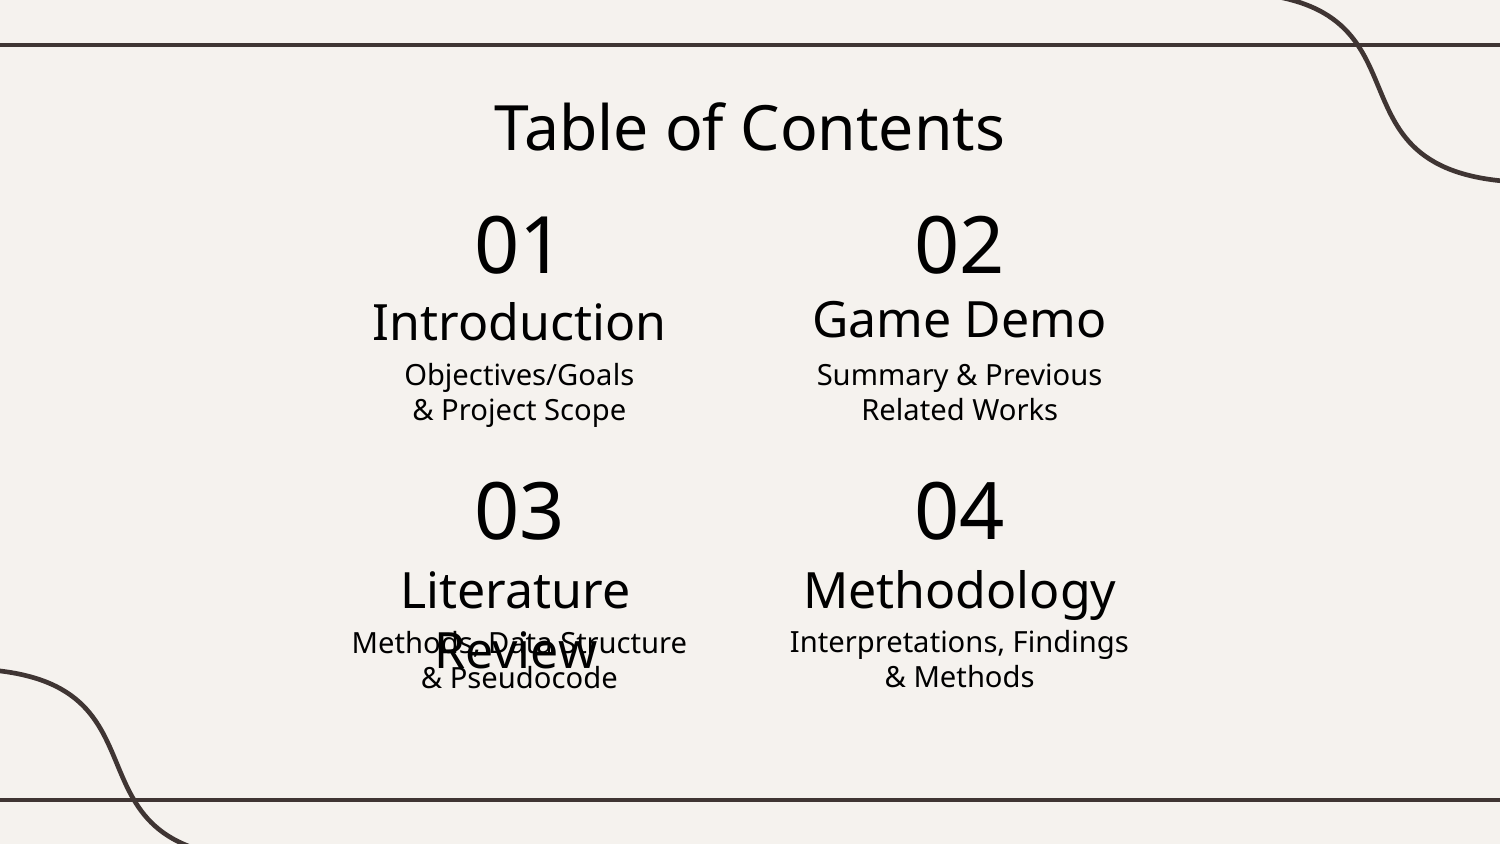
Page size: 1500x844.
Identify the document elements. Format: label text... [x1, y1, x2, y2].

title Table of Contents [382, 72, 1118, 167]
subtitle Objectives/Goals & Project Scope [327, 341, 712, 436]
title Methodology [768, 543, 1152, 607]
subtitle Summary & Previous Related Works [768, 341, 1152, 436]
title 04 [893, 445, 1027, 540]
title Literature Review [303, 543, 729, 610]
subtitle Interpretations, Findings & Methods [768, 607, 1152, 702]
title Game Demo [747, 272, 1173, 340]
subtitle Methods, Data Structure & Pseudocode [322, 609, 717, 704]
title 01 [453, 179, 587, 274]
title 02 [893, 179, 1027, 272]
title Introduction [327, 275, 712, 341]
title 03 [453, 445, 587, 540]
